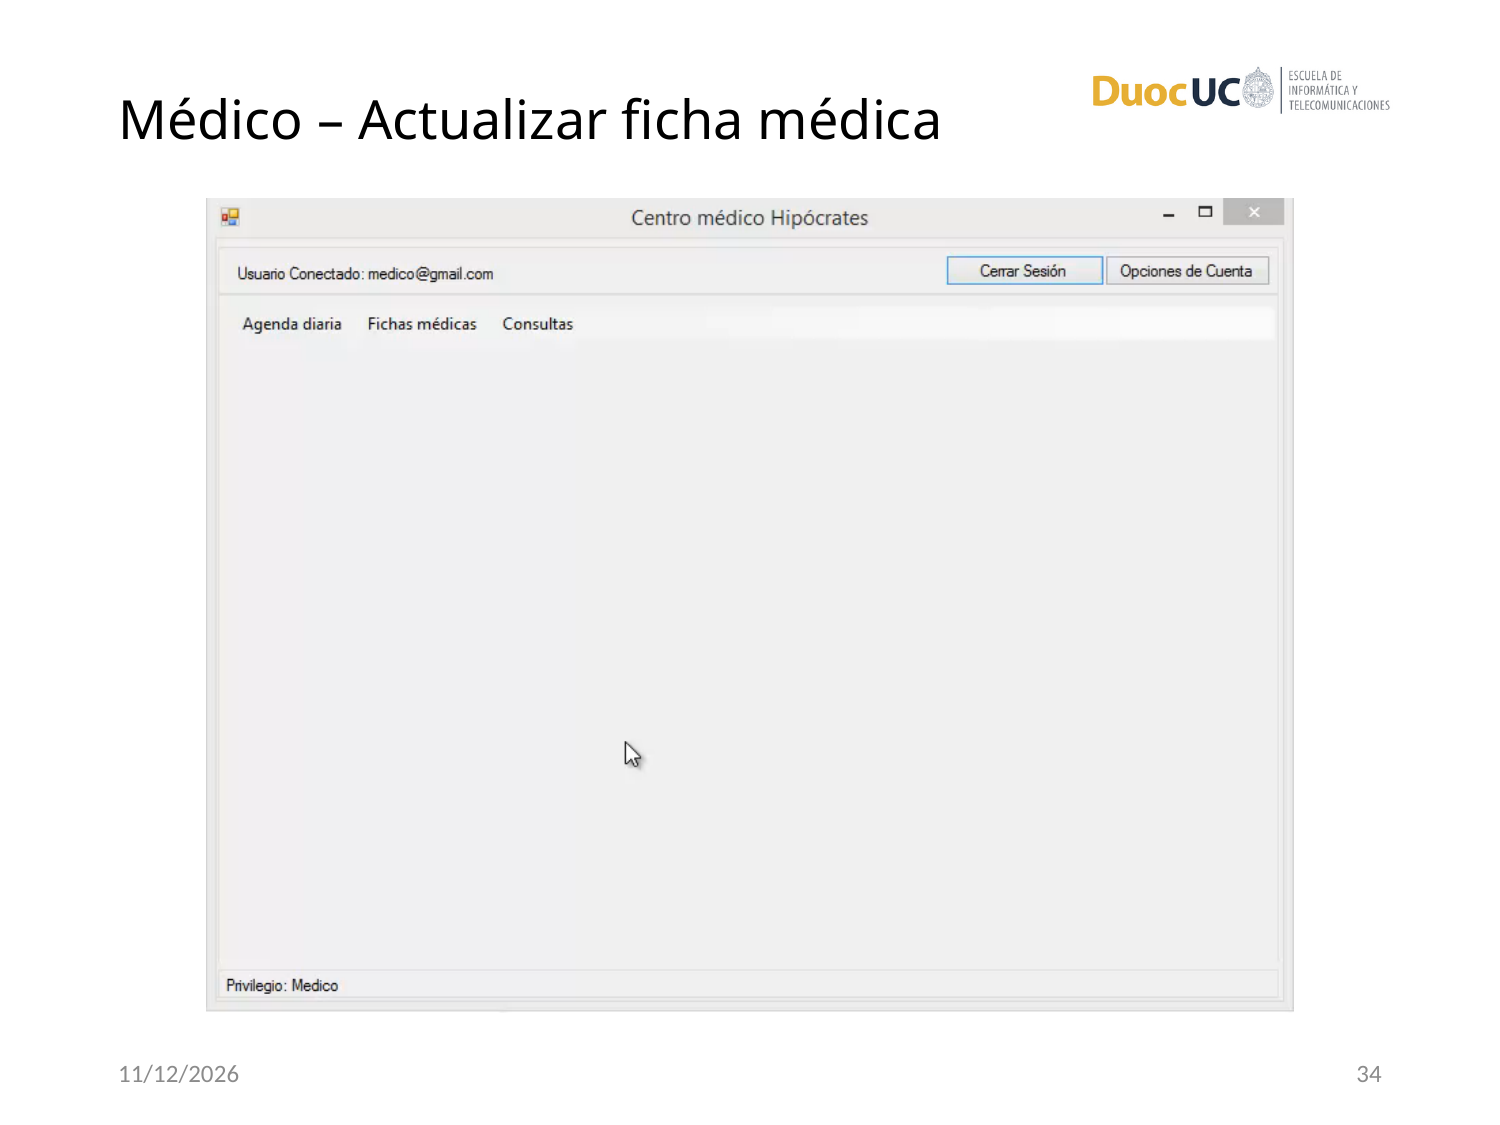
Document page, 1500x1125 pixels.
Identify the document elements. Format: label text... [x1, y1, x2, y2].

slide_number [103, 1042, 441, 1103]
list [206, 197, 1294, 1014]
title Médico – Actualizar ficha médica [103, 59, 959, 185]
slide_number 34 [1059, 1042, 1397, 1103]
picture [1085, 59, 1397, 118]
